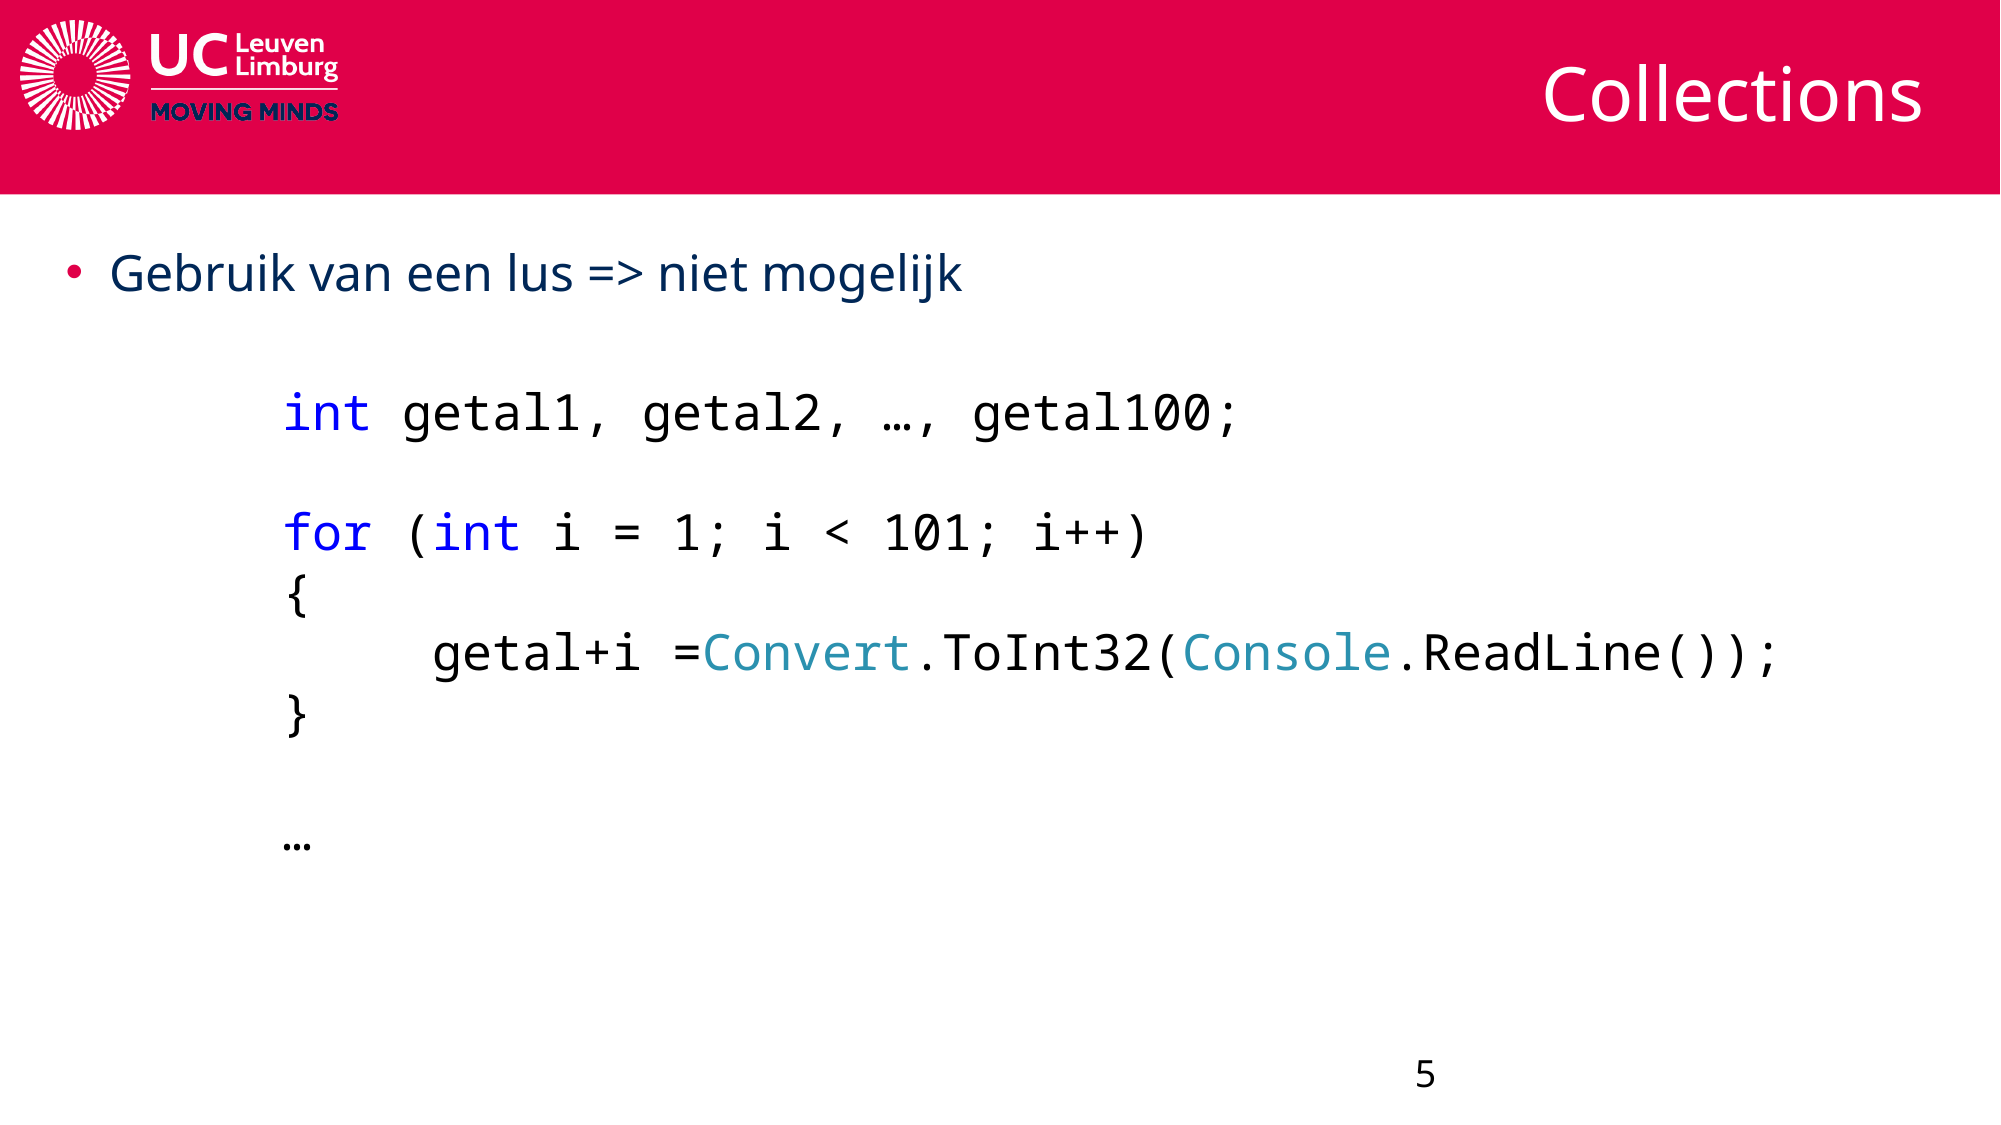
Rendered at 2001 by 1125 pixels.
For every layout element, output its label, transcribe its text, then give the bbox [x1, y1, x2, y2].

slide_number 5 [1400, 1042, 1750, 1103]
text_box int getal1, getal2, …, getal100; for (int i = 1; i < 101; i++) { getal+i =Convert.ToInt32(Console.ReadLine()); } … [267, 373, 1804, 869]
picture [20, 20, 338, 130]
list Gebruik van een lus => niet mogelijk [50, 240, 1940, 1078]
title Collections [358, 0, 1940, 195]
